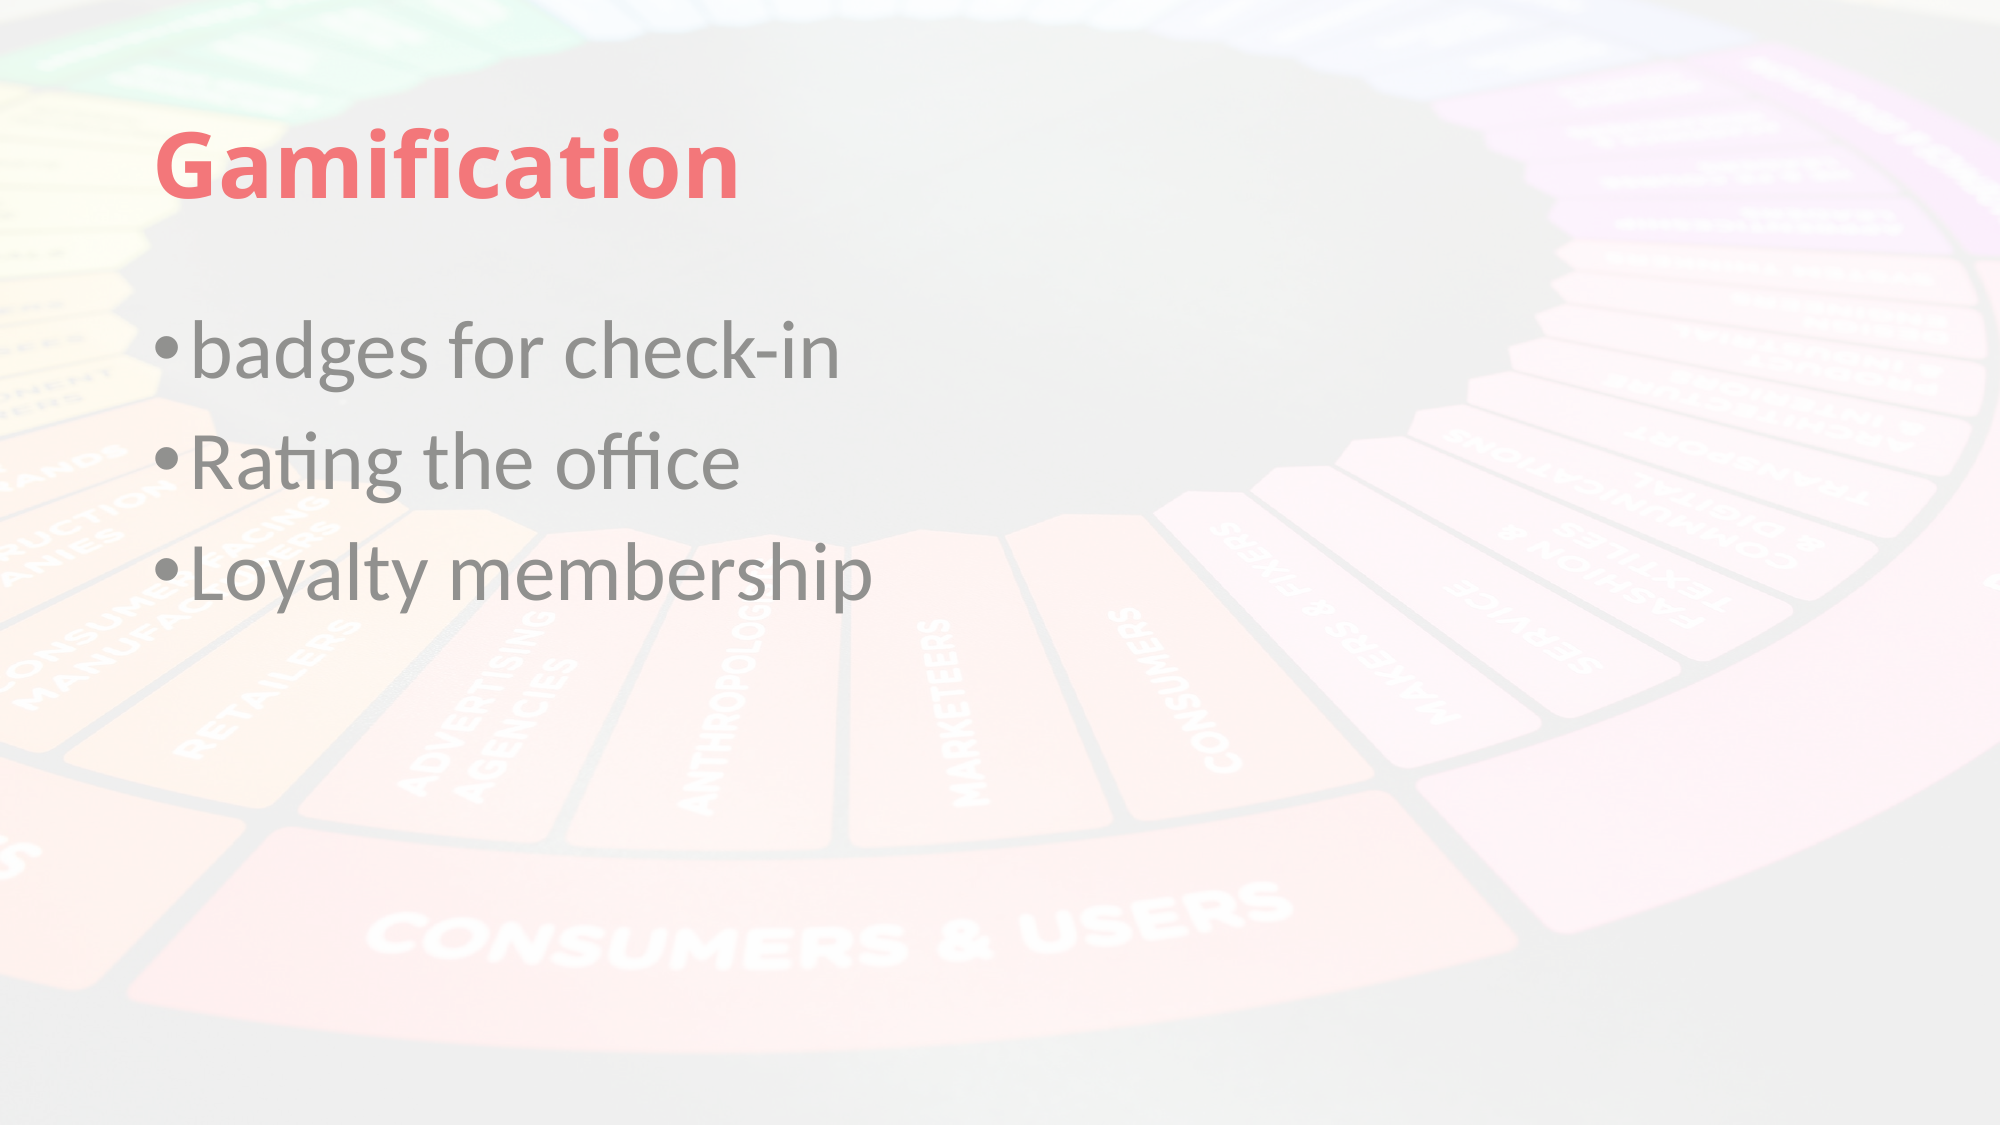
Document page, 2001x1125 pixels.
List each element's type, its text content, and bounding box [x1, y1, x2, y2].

list badges for check-in Rating the office Loyalty membership [137, 299, 1109, 426]
title Gamification [137, 59, 1863, 278]
